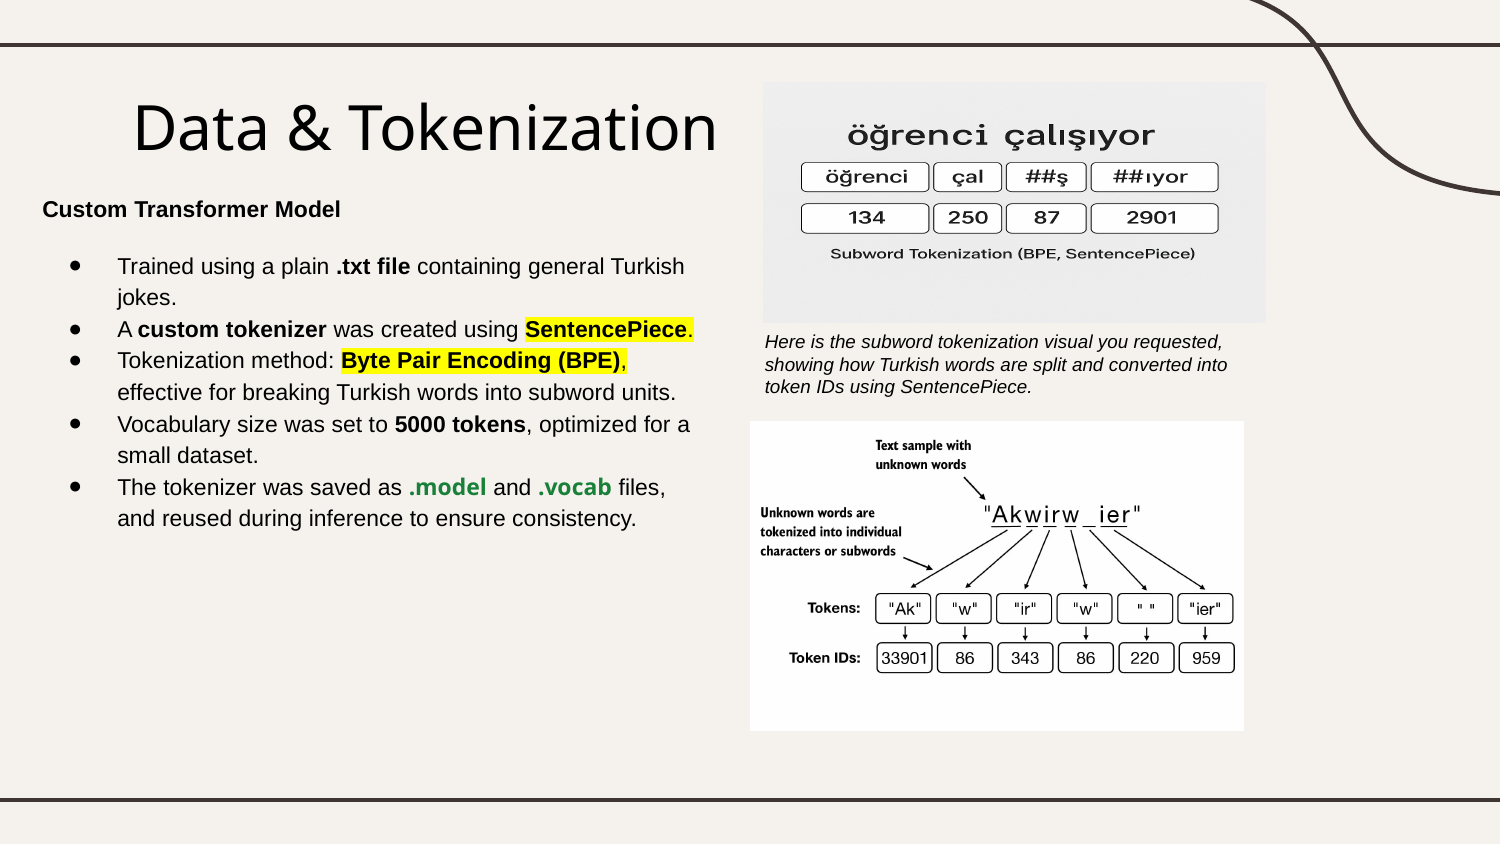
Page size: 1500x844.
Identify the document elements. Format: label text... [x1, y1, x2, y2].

picture [749, 421, 1244, 732]
list Custom Transformer Model Trained using a plain .txt file containing general Turkish jokes. A custom tokenizer was created using SentencePiece. Tokenization method: Byte Pair Encoding (BPE), effective for breaking Turkish words into subword units. Vocabulary size was set to 5000 tokens, optimized for a small dataset. The tokenizer was saved as .model and .vocab files, and reused during inference to ensure consistency. [27, 175, 724, 716]
picture [763, 82, 1267, 323]
text_box Here is the subword tokenization visual you requested, showing how Turkish words are split and converted into token IDs using SentencePiece. [749, 322, 1279, 440]
title Data & Tokenization [116, 72, 890, 167]
